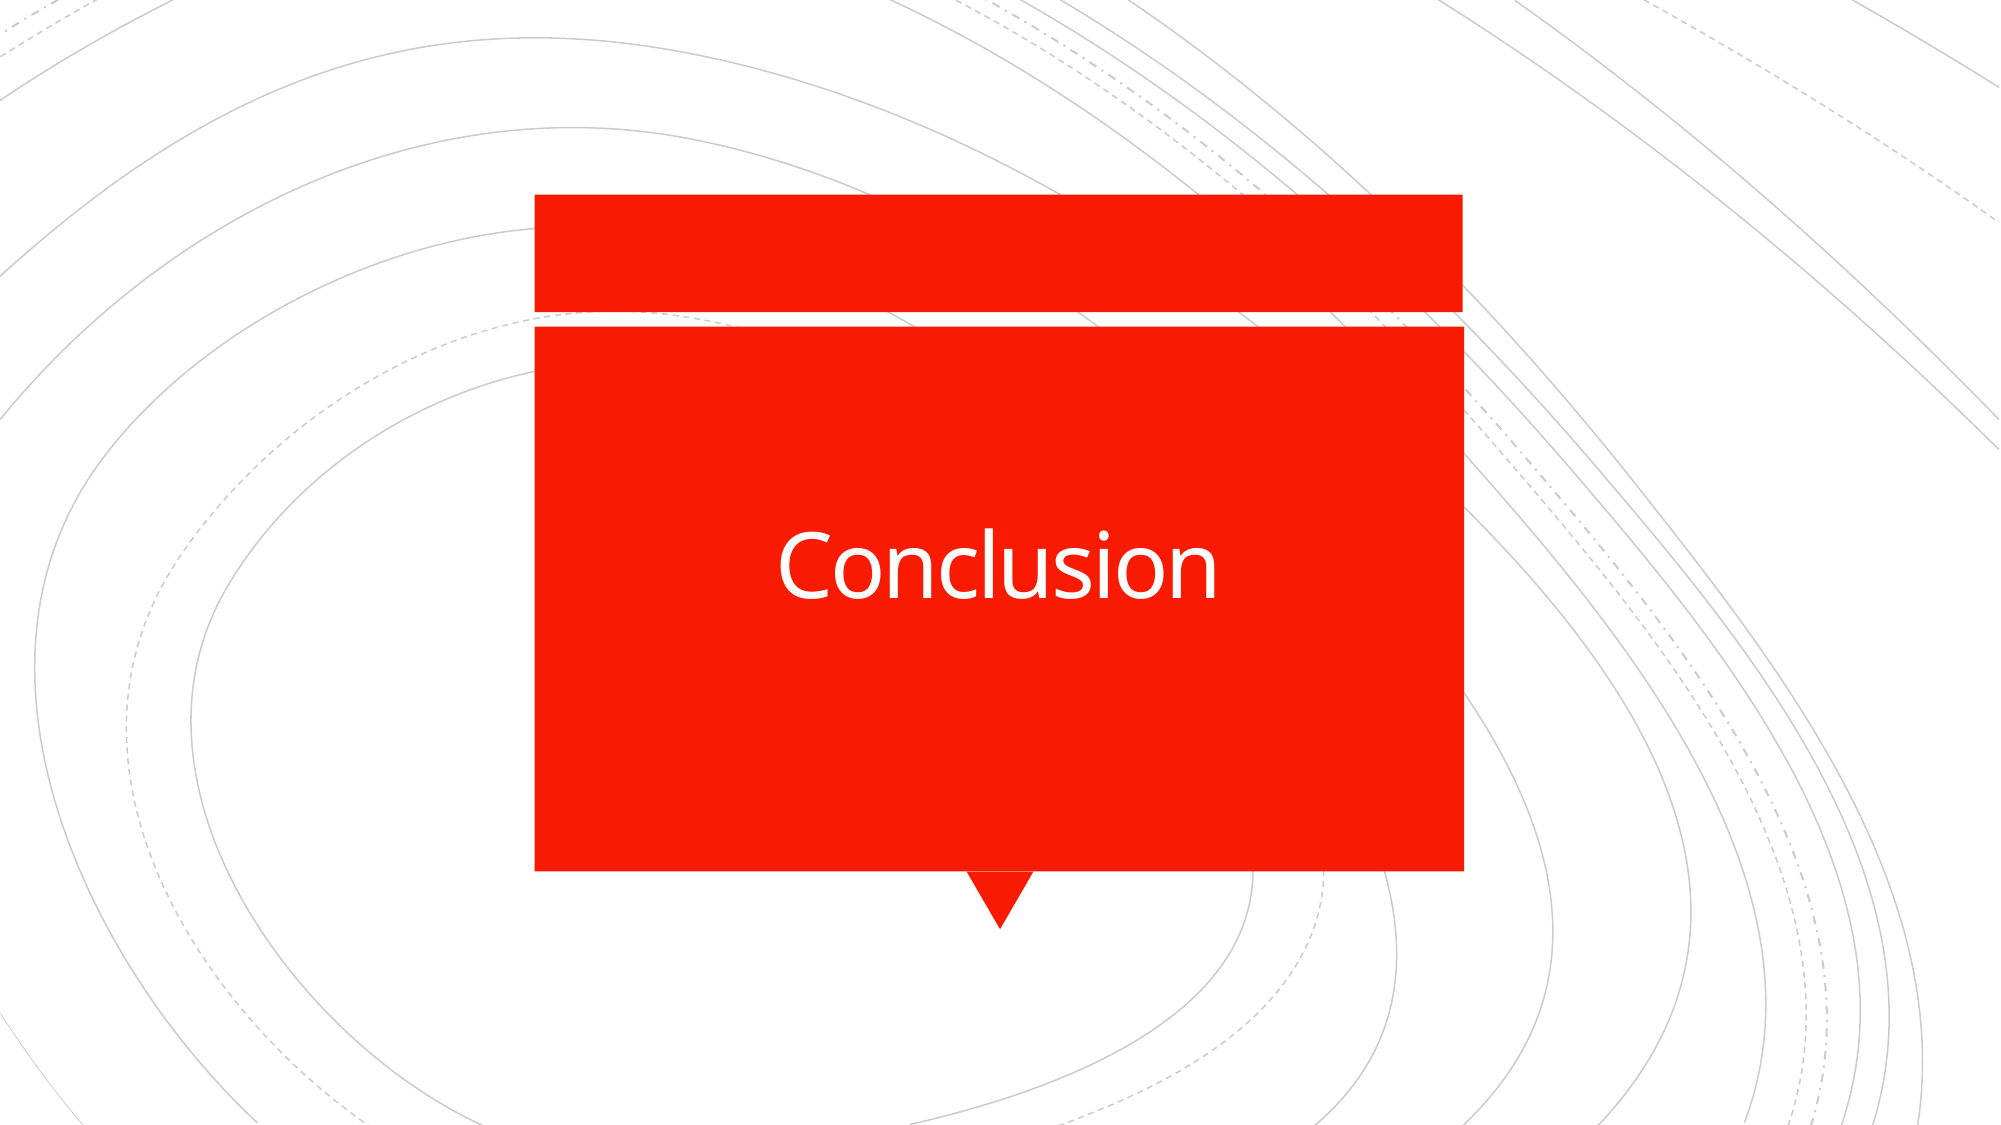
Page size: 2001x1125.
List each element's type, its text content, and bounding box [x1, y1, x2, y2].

title Conclusion [548, 340, 1450, 618]
